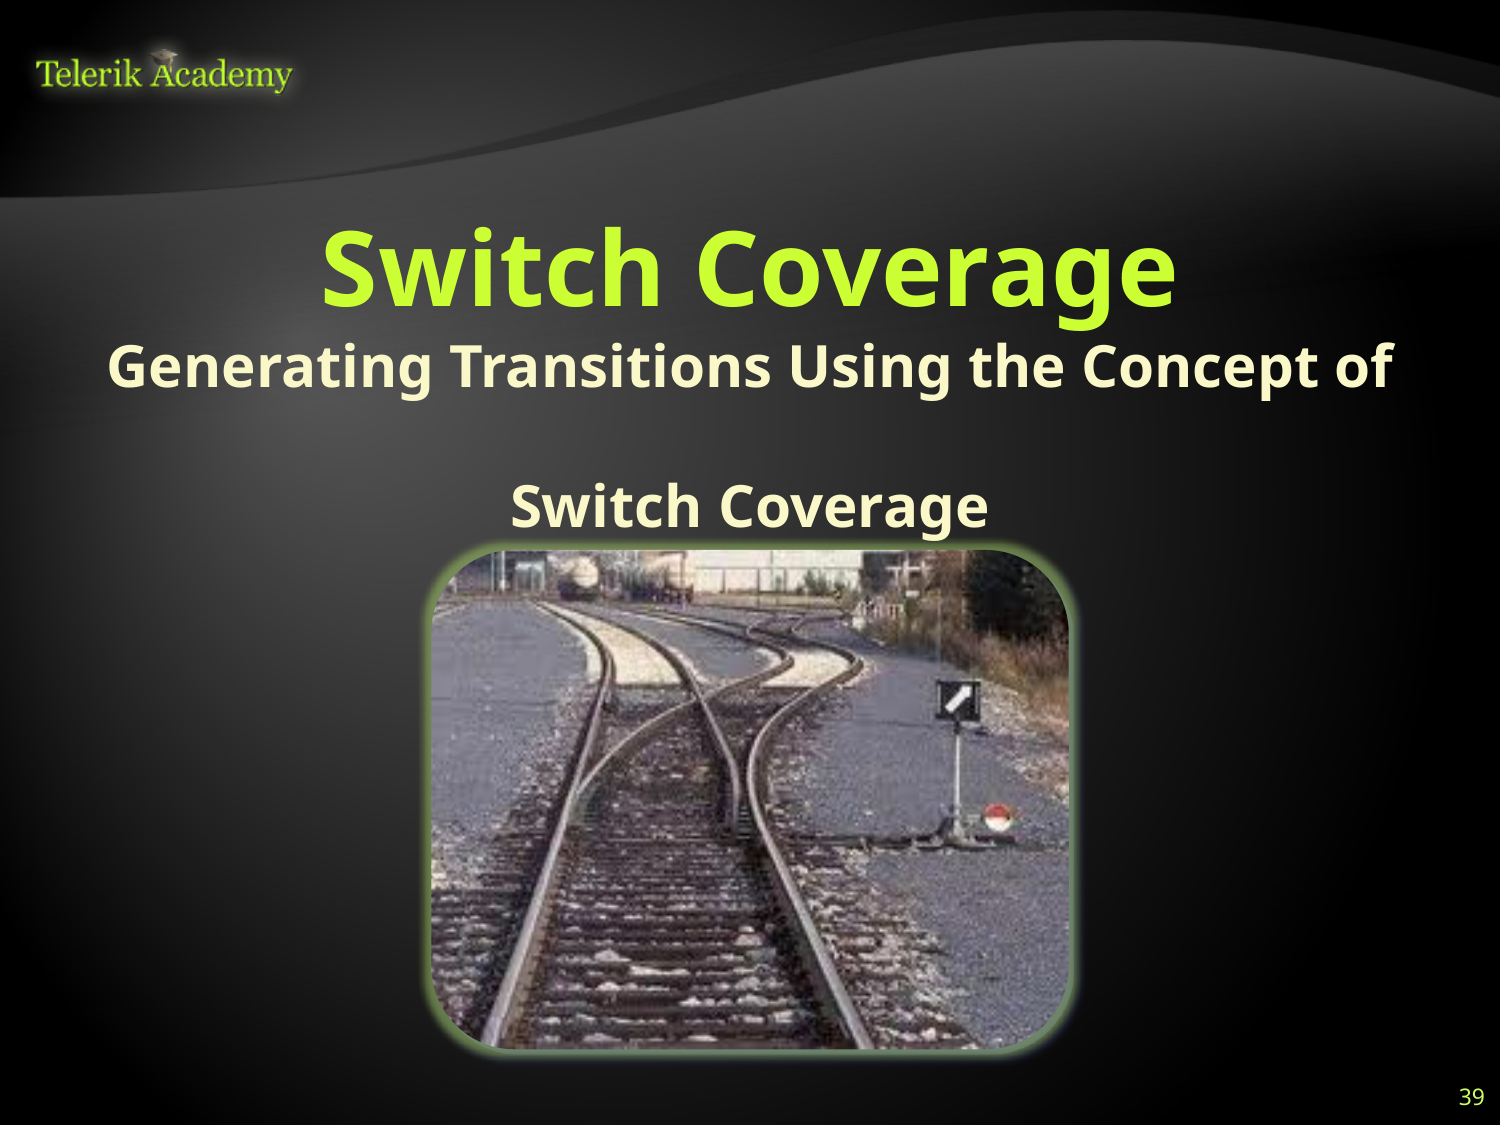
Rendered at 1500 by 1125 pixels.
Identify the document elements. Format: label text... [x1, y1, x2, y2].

title Switch Coverage [99, 212, 1400, 324]
picture [0, 0, 1500, 1125]
subtitle Generating Transitions Using the Concept of Switch Coverage [99, 324, 1400, 544]
slide_number 39 [1425, 1074, 1500, 1113]
